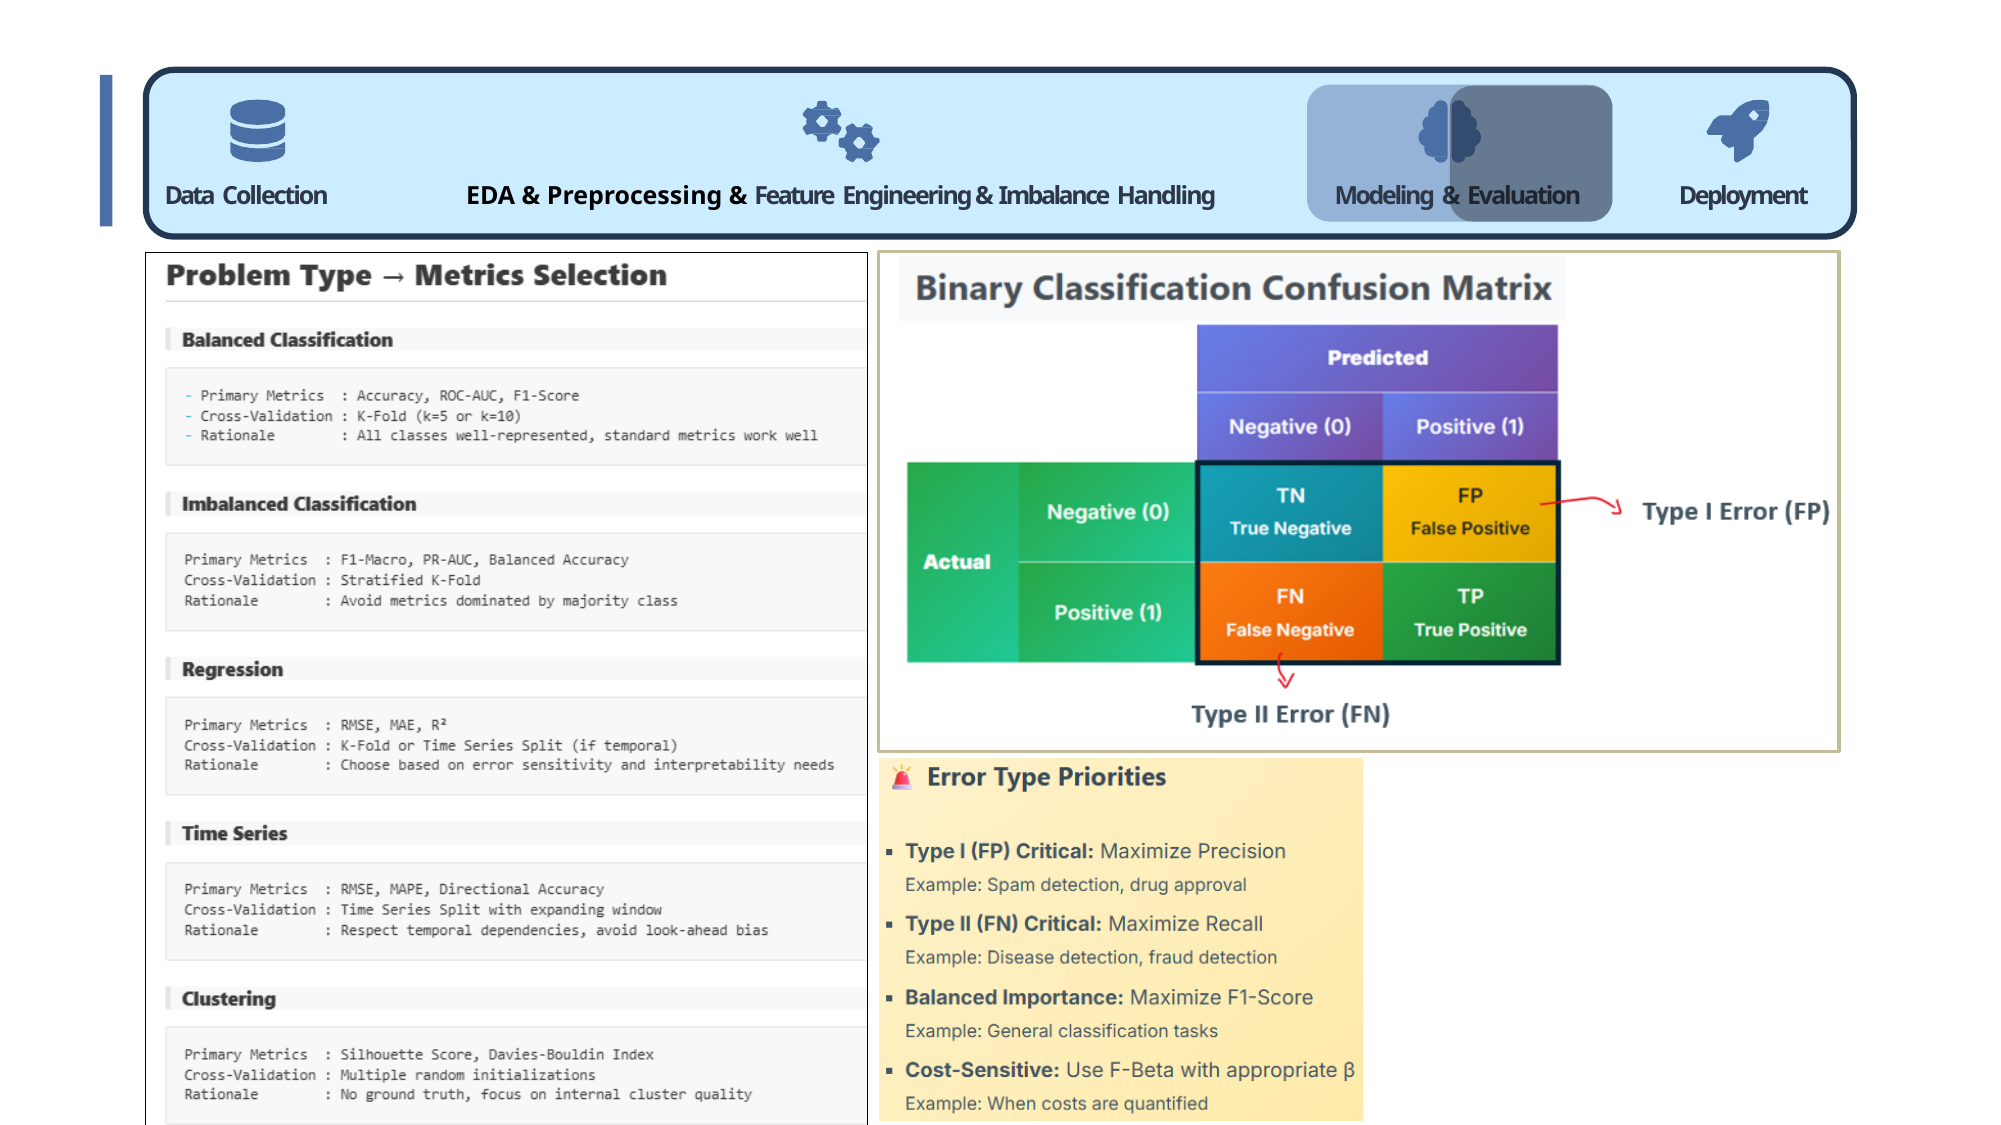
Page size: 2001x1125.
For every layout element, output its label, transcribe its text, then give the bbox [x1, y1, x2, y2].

text_box [1304, 82, 1610, 224]
text_box [1418, 100, 1447, 163]
text_box [802, 100, 842, 142]
text_box [1447, 83, 1615, 224]
text_box Modeling & Evaluation [1332, 177, 1449, 210]
text_box Deployment [1676, 177, 1838, 210]
text_box [230, 141, 286, 163]
text_box EDA & Preprocessing & Feature Engineering & Imbalance Handling [435, 177, 1247, 210]
picture [145, 252, 868, 1125]
text_box [230, 99, 286, 125]
text_box [143, 67, 1857, 239]
picture [879, 758, 1363, 1121]
text_box [230, 122, 286, 145]
picture [879, 252, 1838, 751]
text_box [1706, 99, 1770, 163]
text_box Data Collection [162, 177, 350, 210]
text_box [838, 123, 880, 163]
